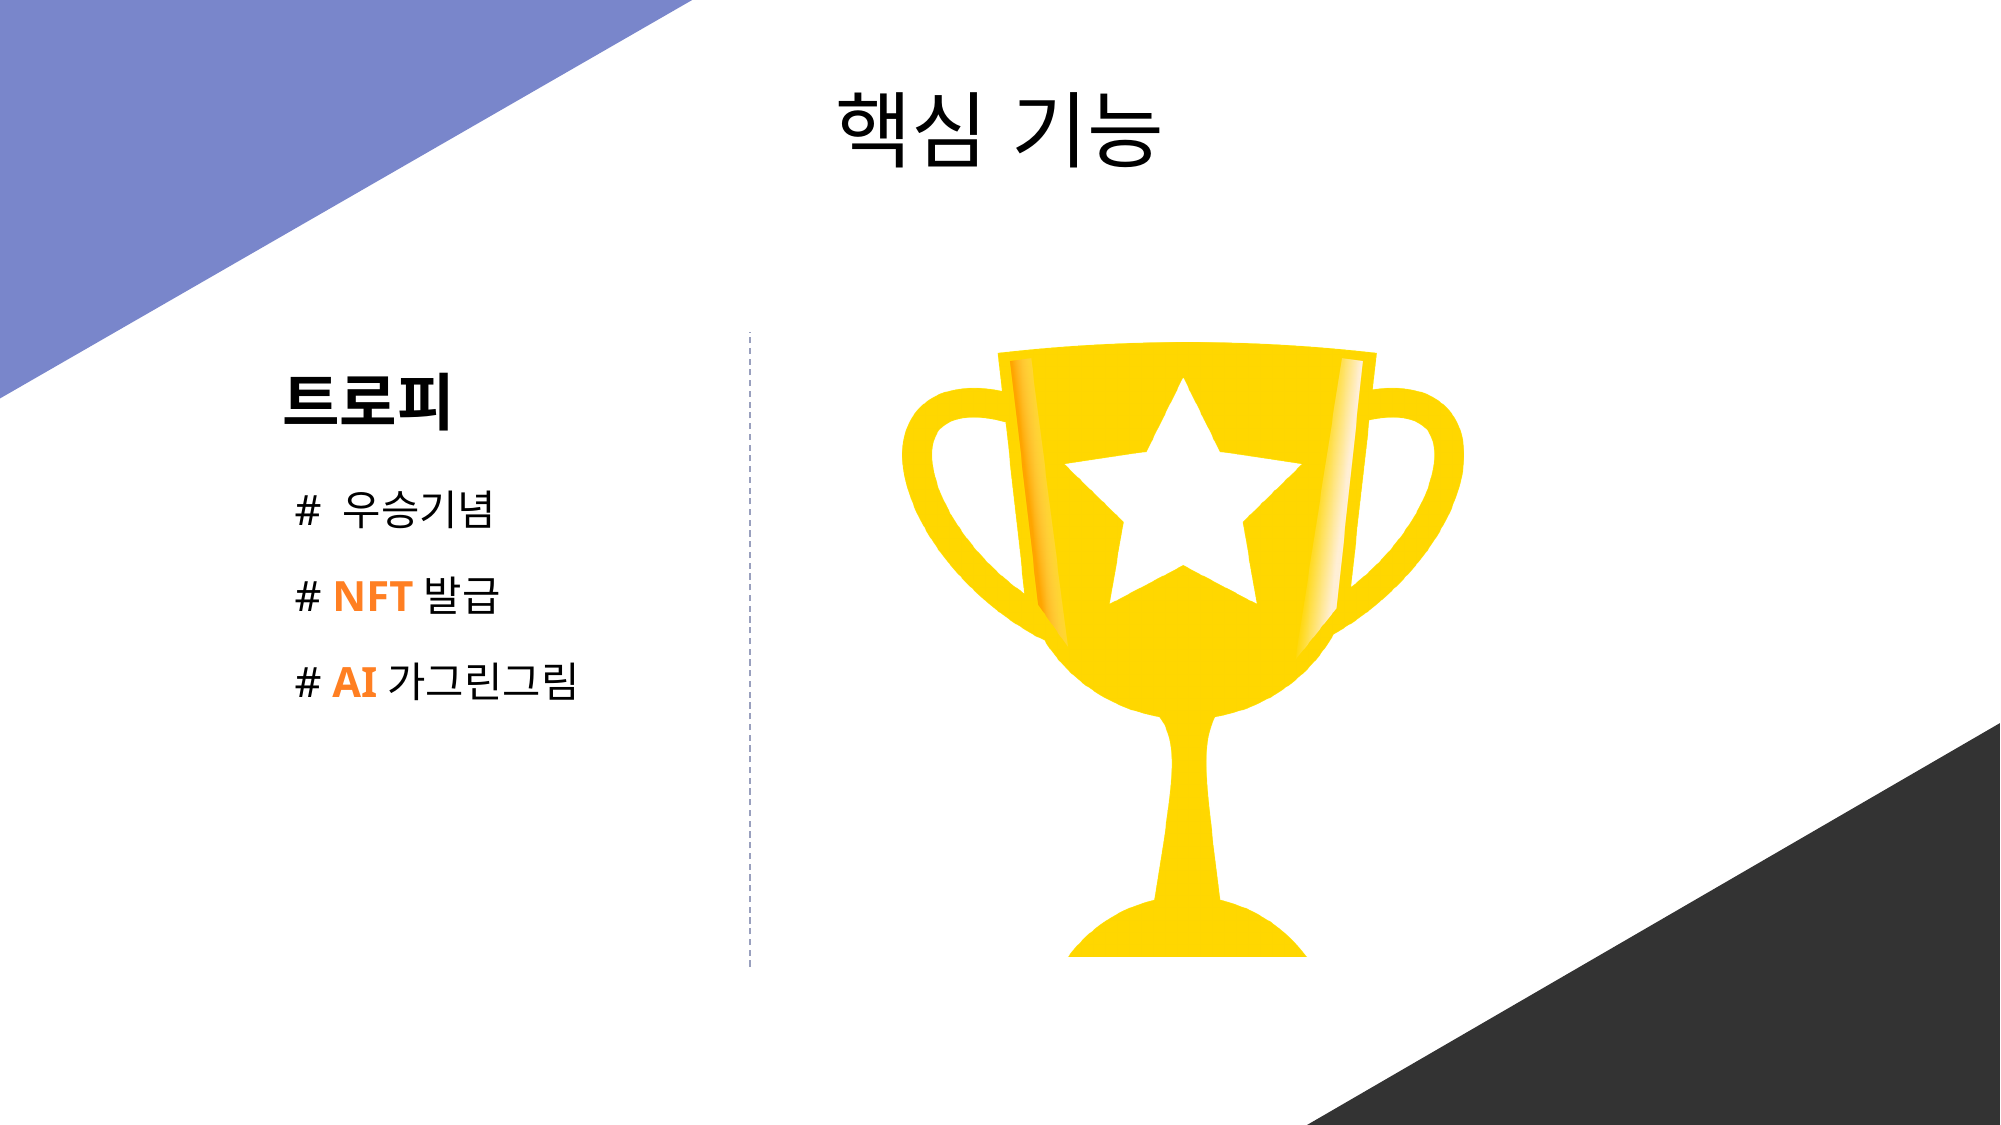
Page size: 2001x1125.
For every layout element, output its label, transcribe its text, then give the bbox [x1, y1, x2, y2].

text_box # 우승기념 [279, 468, 575, 549]
text_box # AI가그린그림 [279, 640, 640, 721]
text_box [1307, 723, 2000, 1125]
text_box 트로피 [267, 348, 563, 454]
text_box [0, 0, 693, 399]
text_box # NFT발급 [279, 554, 575, 635]
text_box 핵심 기능 [702, 63, 1298, 193]
picture [902, 342, 1465, 957]
